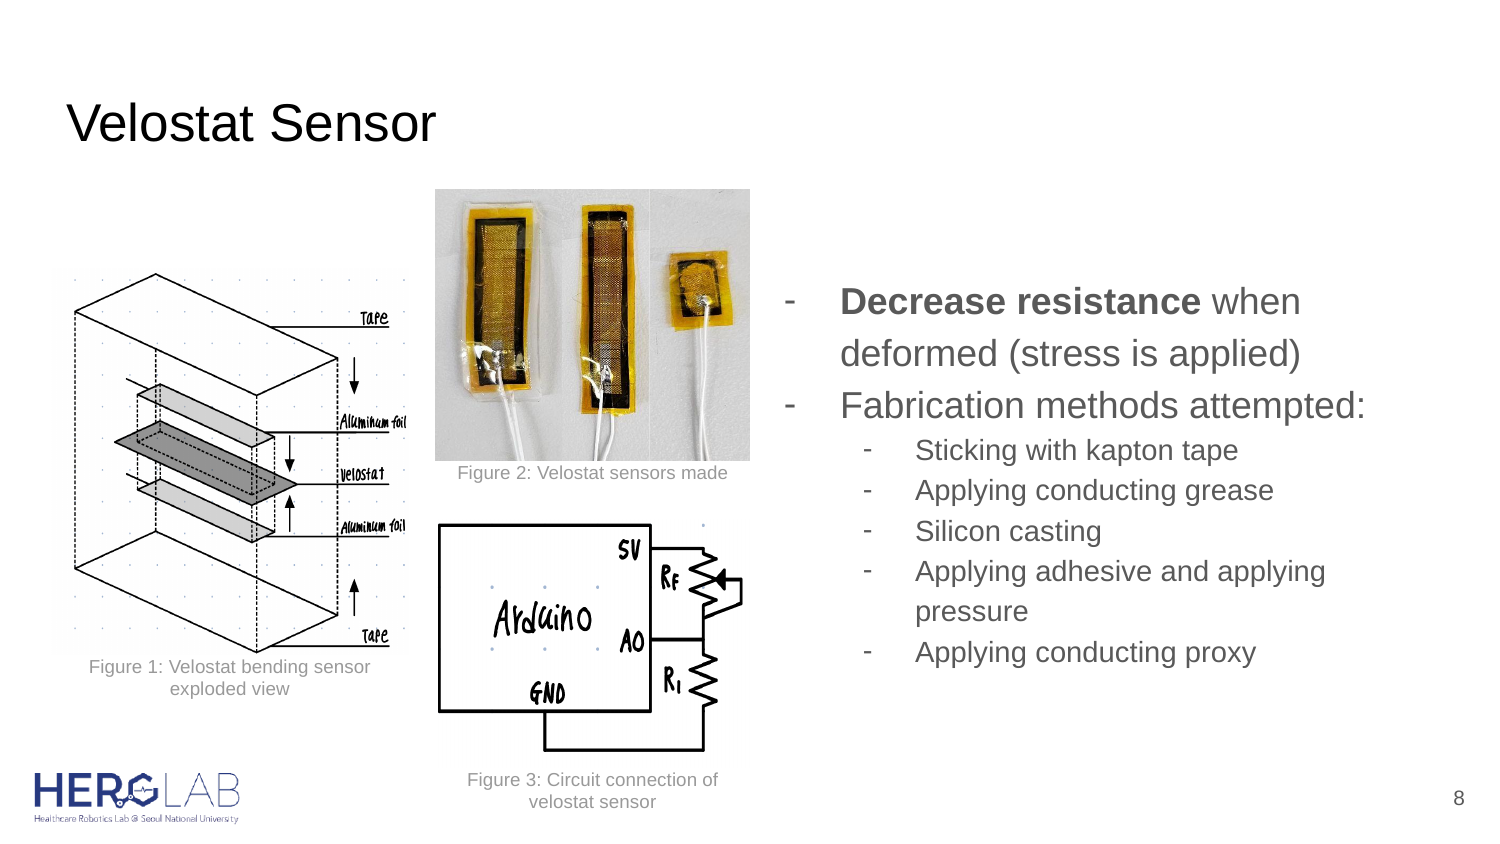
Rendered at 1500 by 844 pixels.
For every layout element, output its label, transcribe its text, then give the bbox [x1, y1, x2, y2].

slide_number ‹#› [1389, 764, 1480, 830]
picture [0, 743, 279, 844]
text_box Figure 2: Velostat sensors made [435, 469, 750, 502]
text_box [434, 518, 751, 809]
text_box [434, 188, 751, 461]
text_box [50, 267, 409, 695]
list Decrease resistance when deformed (stress is applied) Fabrication methods attempted: Sticking with kapton tape Applying conducting grease Silicon casting Applying adhesive and applying pressure Applying conducting proxy [750, 189, 1449, 750]
title Velostat Sensor [51, 72, 1449, 167]
